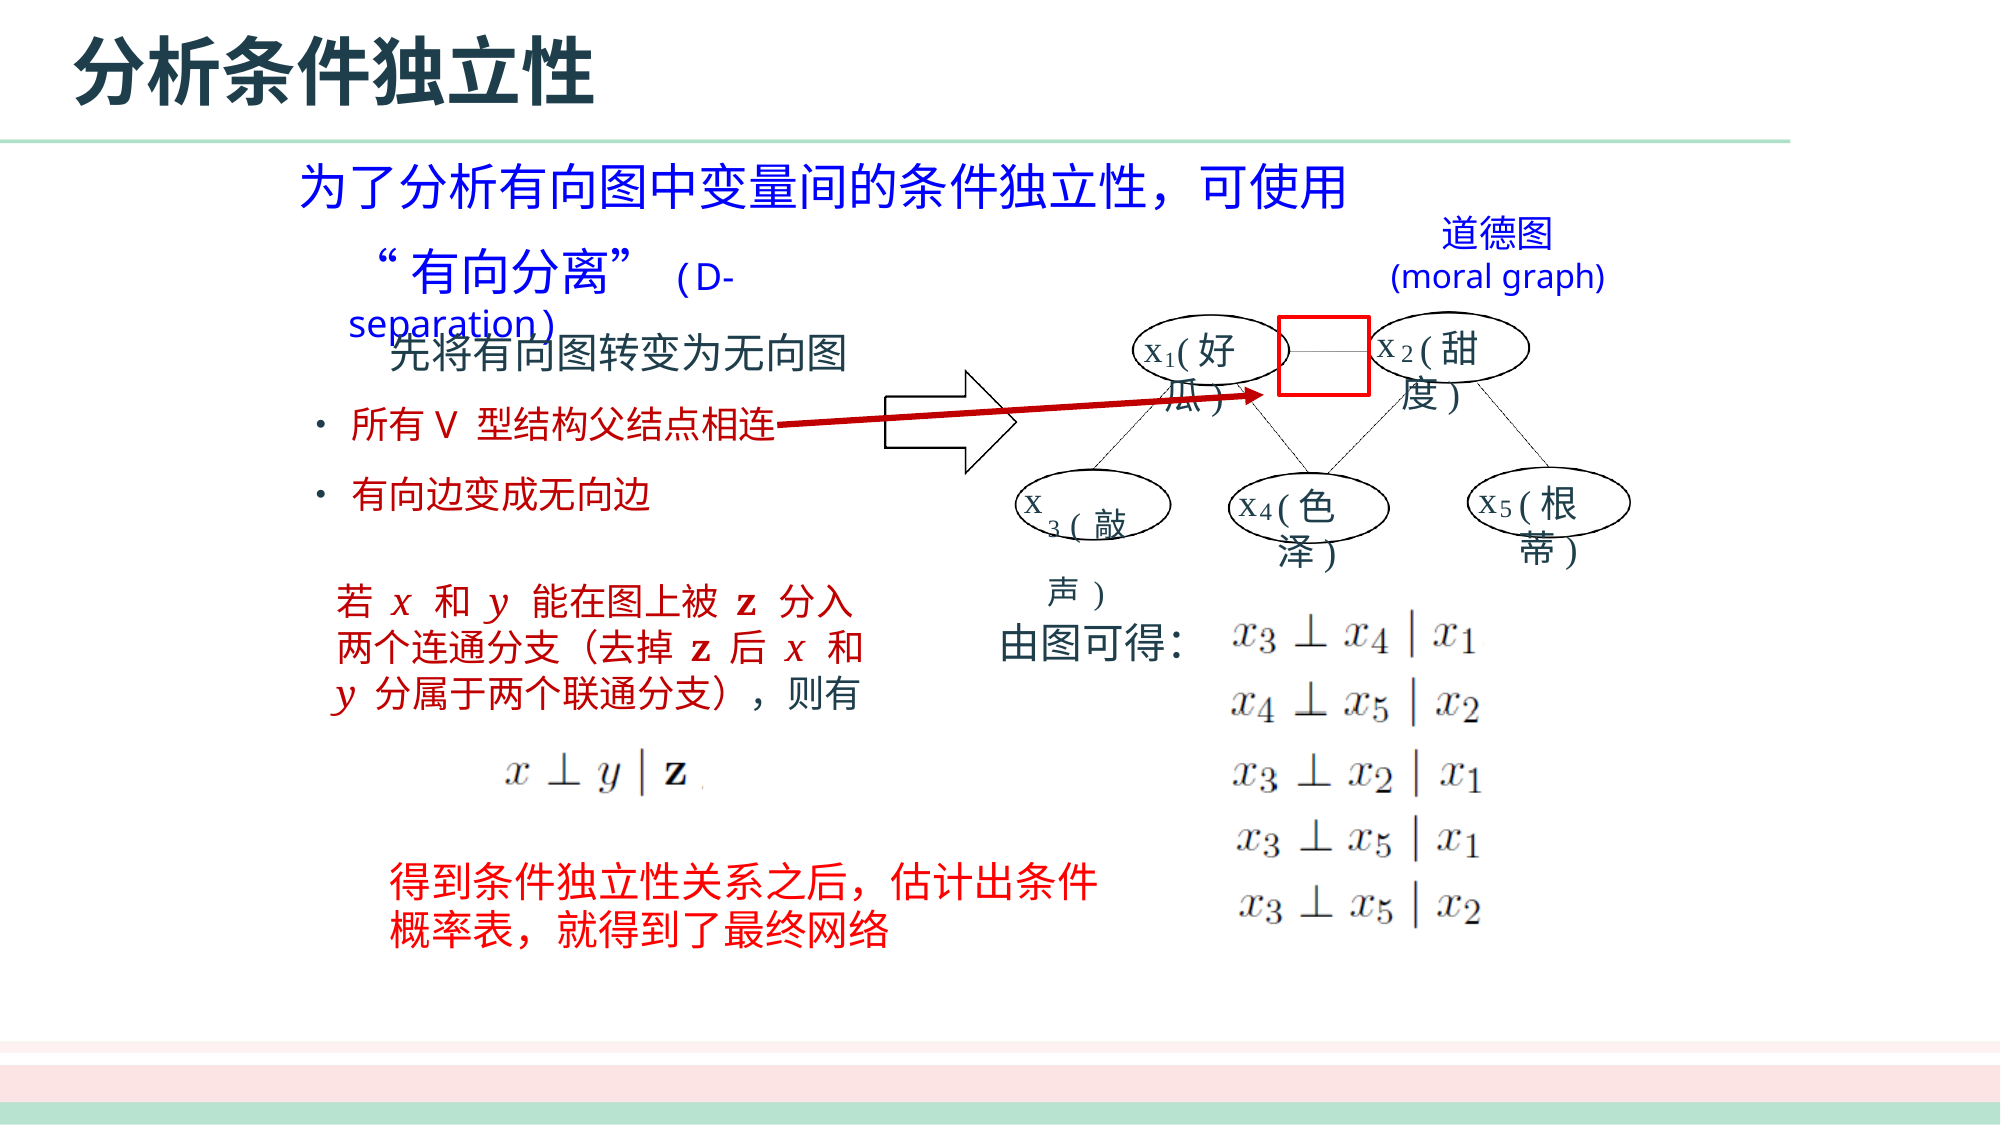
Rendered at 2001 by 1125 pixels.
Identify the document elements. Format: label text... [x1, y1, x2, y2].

text_box • 所有V 型结构父结点相连 • 有向边变成无向边 [300, 400, 778, 516]
text_box “有向分离”(D-separation) [346, 240, 931, 346]
text_box 1 (好瓜) [1162, 326, 1281, 417]
text_box [1279, 317, 1370, 395]
text_box 3 (敲声) [1045, 481, 1165, 616]
text_box 为了分析有向图中变量间的条件独立性，可使用 [284, 148, 1364, 223]
text_box 若 x 和 y 能在图上被 z 分入 两个连通分支（去掉 z 后 x 和 y 分属于两个联通分支），则有 [334, 576, 885, 716]
text_box 5 [1499, 492, 1504, 523]
text_box 由图可得： [996, 616, 1210, 667]
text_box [777, 394, 1264, 425]
text_box 道德图 (moral graph) [1378, 210, 1617, 295]
text_box [884, 311, 1631, 544]
text_box [1222, 600, 1486, 807]
text_box 2 (甜度) [1399, 324, 1520, 415]
text_box (根蒂) [1516, 479, 1621, 570]
picture [0, 0, 2001, 1125]
text_box x [1238, 478, 1243, 524]
text_box [1233, 804, 1487, 868]
text_box x [1376, 320, 1381, 366]
text_box 4 [1259, 495, 1264, 526]
text_box x [1024, 476, 1029, 522]
text_box 先将有向图转变为无向图 [387, 326, 850, 377]
text_box x [1478, 476, 1483, 522]
text_box [1227, 868, 1496, 940]
text_box (色泽) [1275, 482, 1380, 573]
text_box x [1143, 325, 1148, 370]
text_box [493, 727, 704, 805]
text_box 得到条件独立性关系之后，估计出条件 概率表，就得到了最终网络 [387, 856, 1101, 955]
title 分析条件独立性 [56, 11, 1782, 140]
